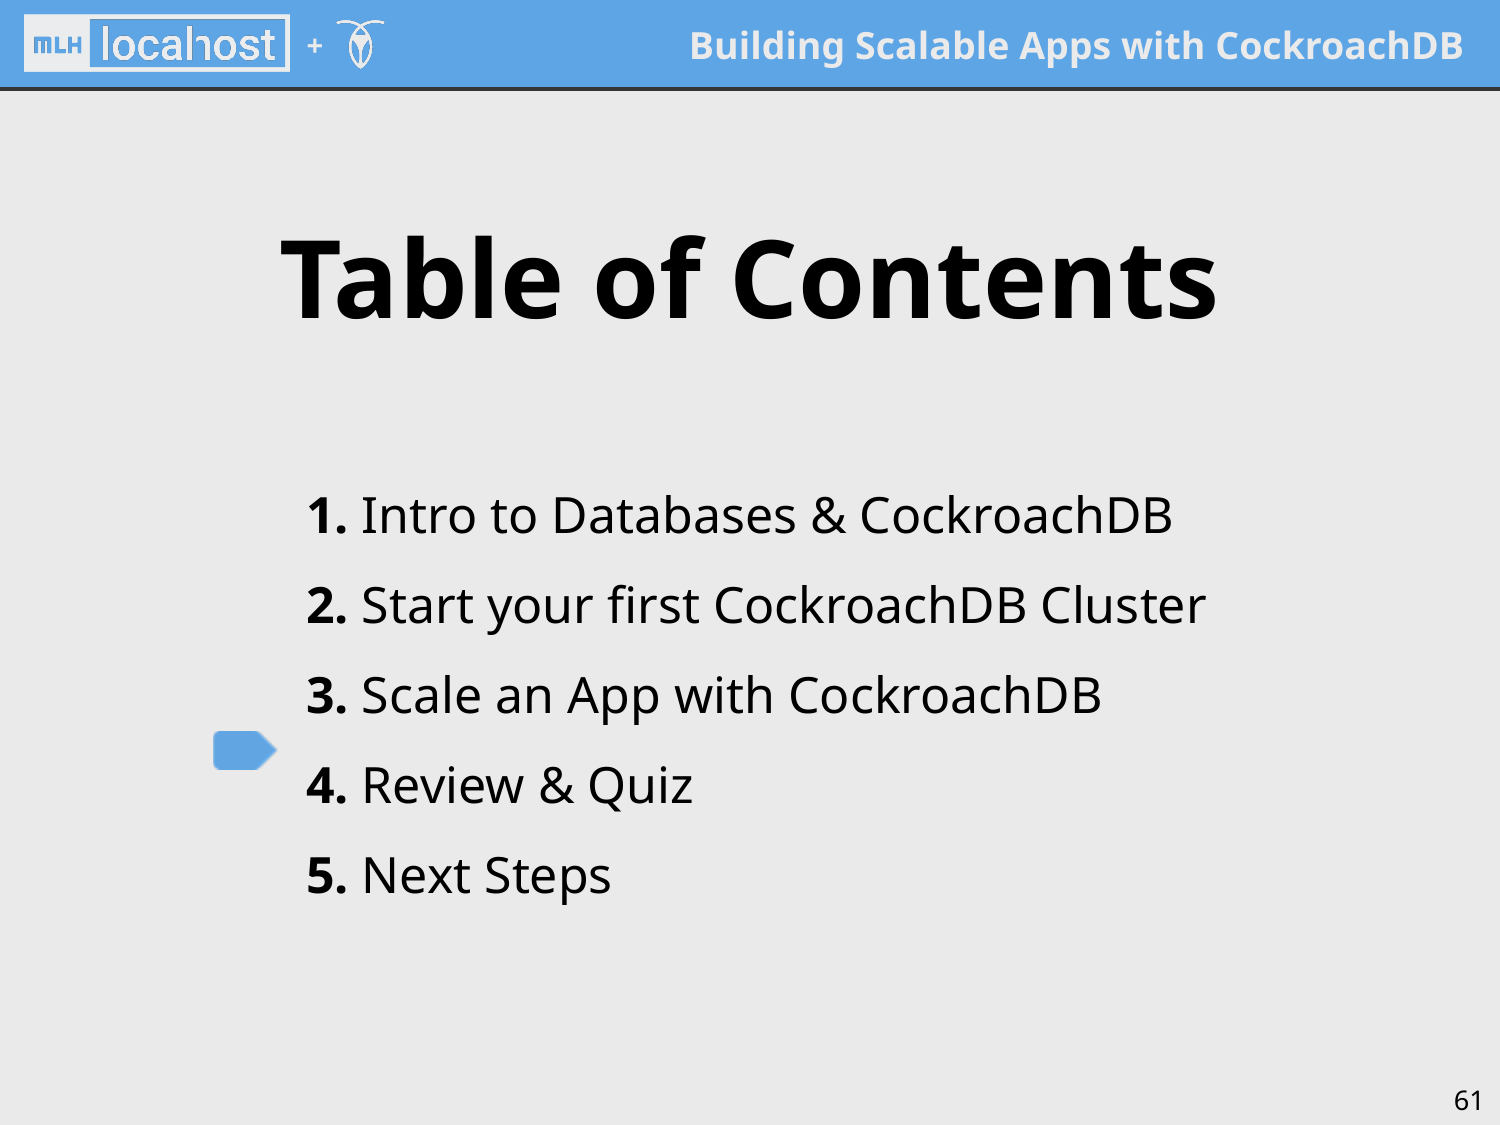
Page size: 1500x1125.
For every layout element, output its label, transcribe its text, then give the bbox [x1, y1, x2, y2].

picture [213, 731, 279, 770]
slide_number ‹#› [1410, 1068, 1500, 1125]
picture [24, 14, 290, 72]
picture [336, 20, 385, 69]
